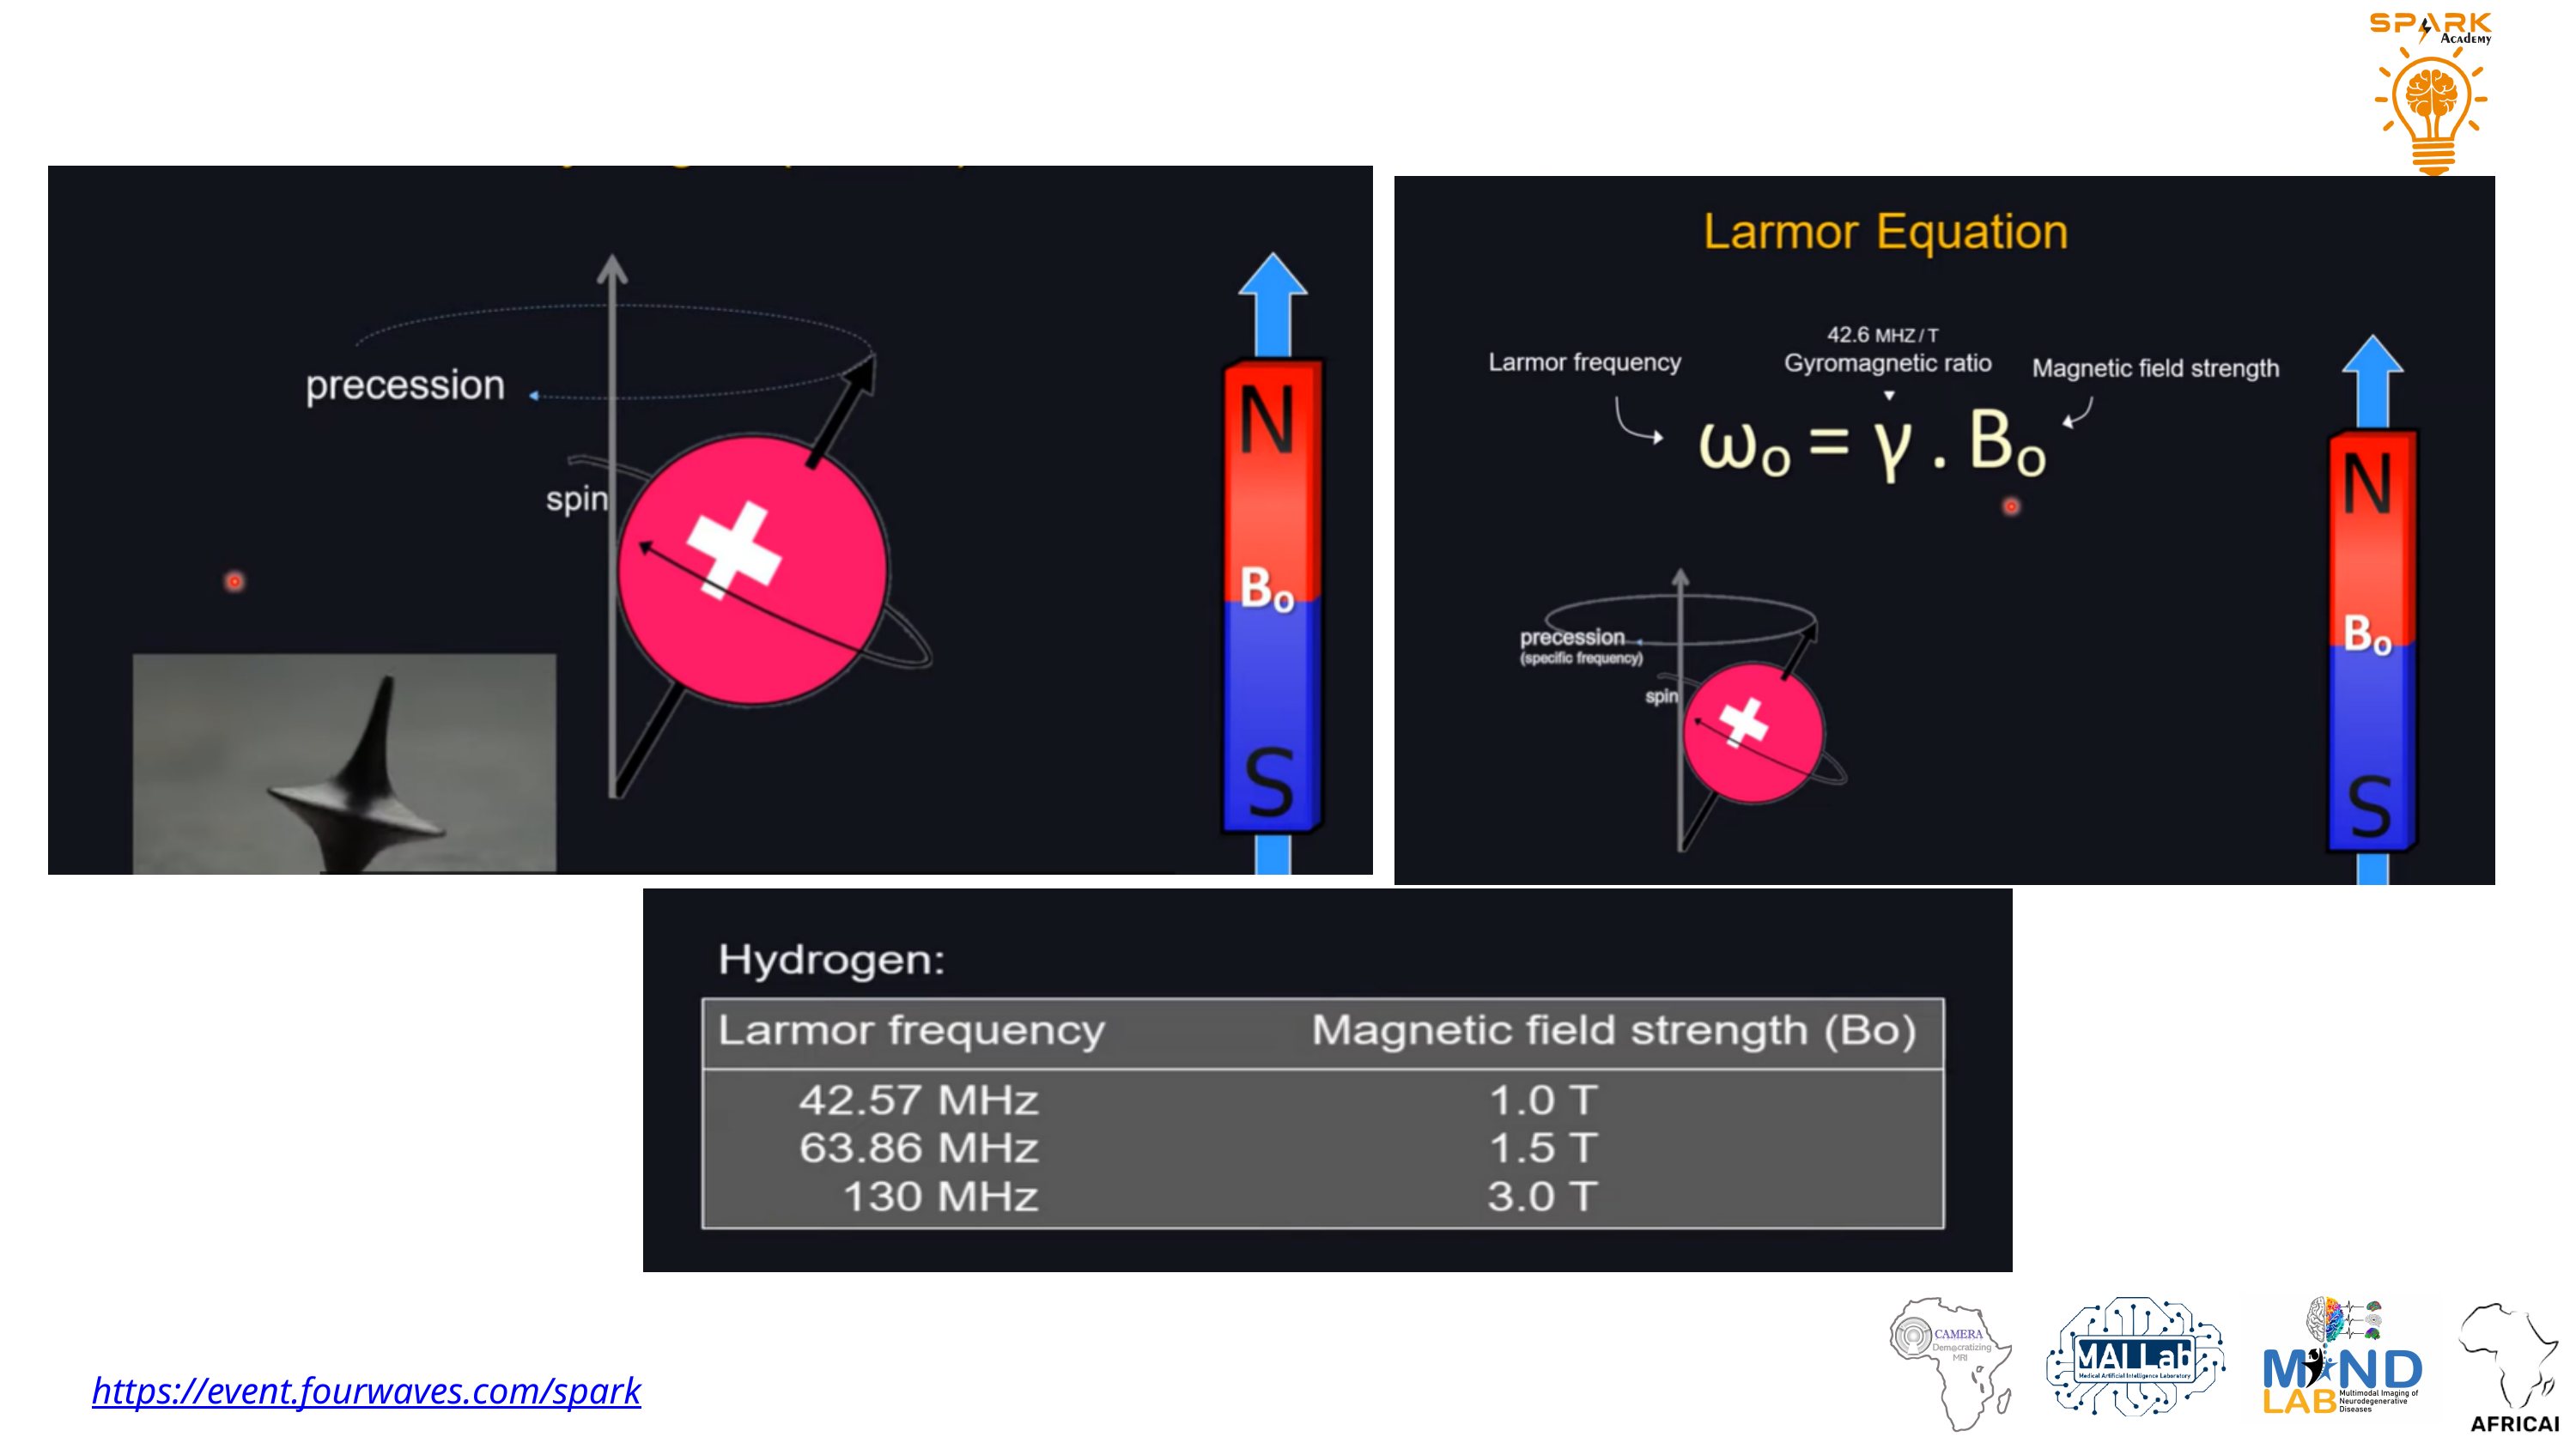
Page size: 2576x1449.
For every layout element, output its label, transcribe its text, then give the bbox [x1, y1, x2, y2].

picture [643, 888, 2013, 1273]
text_box https://event.fourwaves.com/spark [48, 1349, 685, 1417]
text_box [1888, 1292, 2568, 1433]
picture [48, 166, 1374, 875]
picture [1394, 176, 2495, 885]
text_box [2370, 13, 2492, 174]
